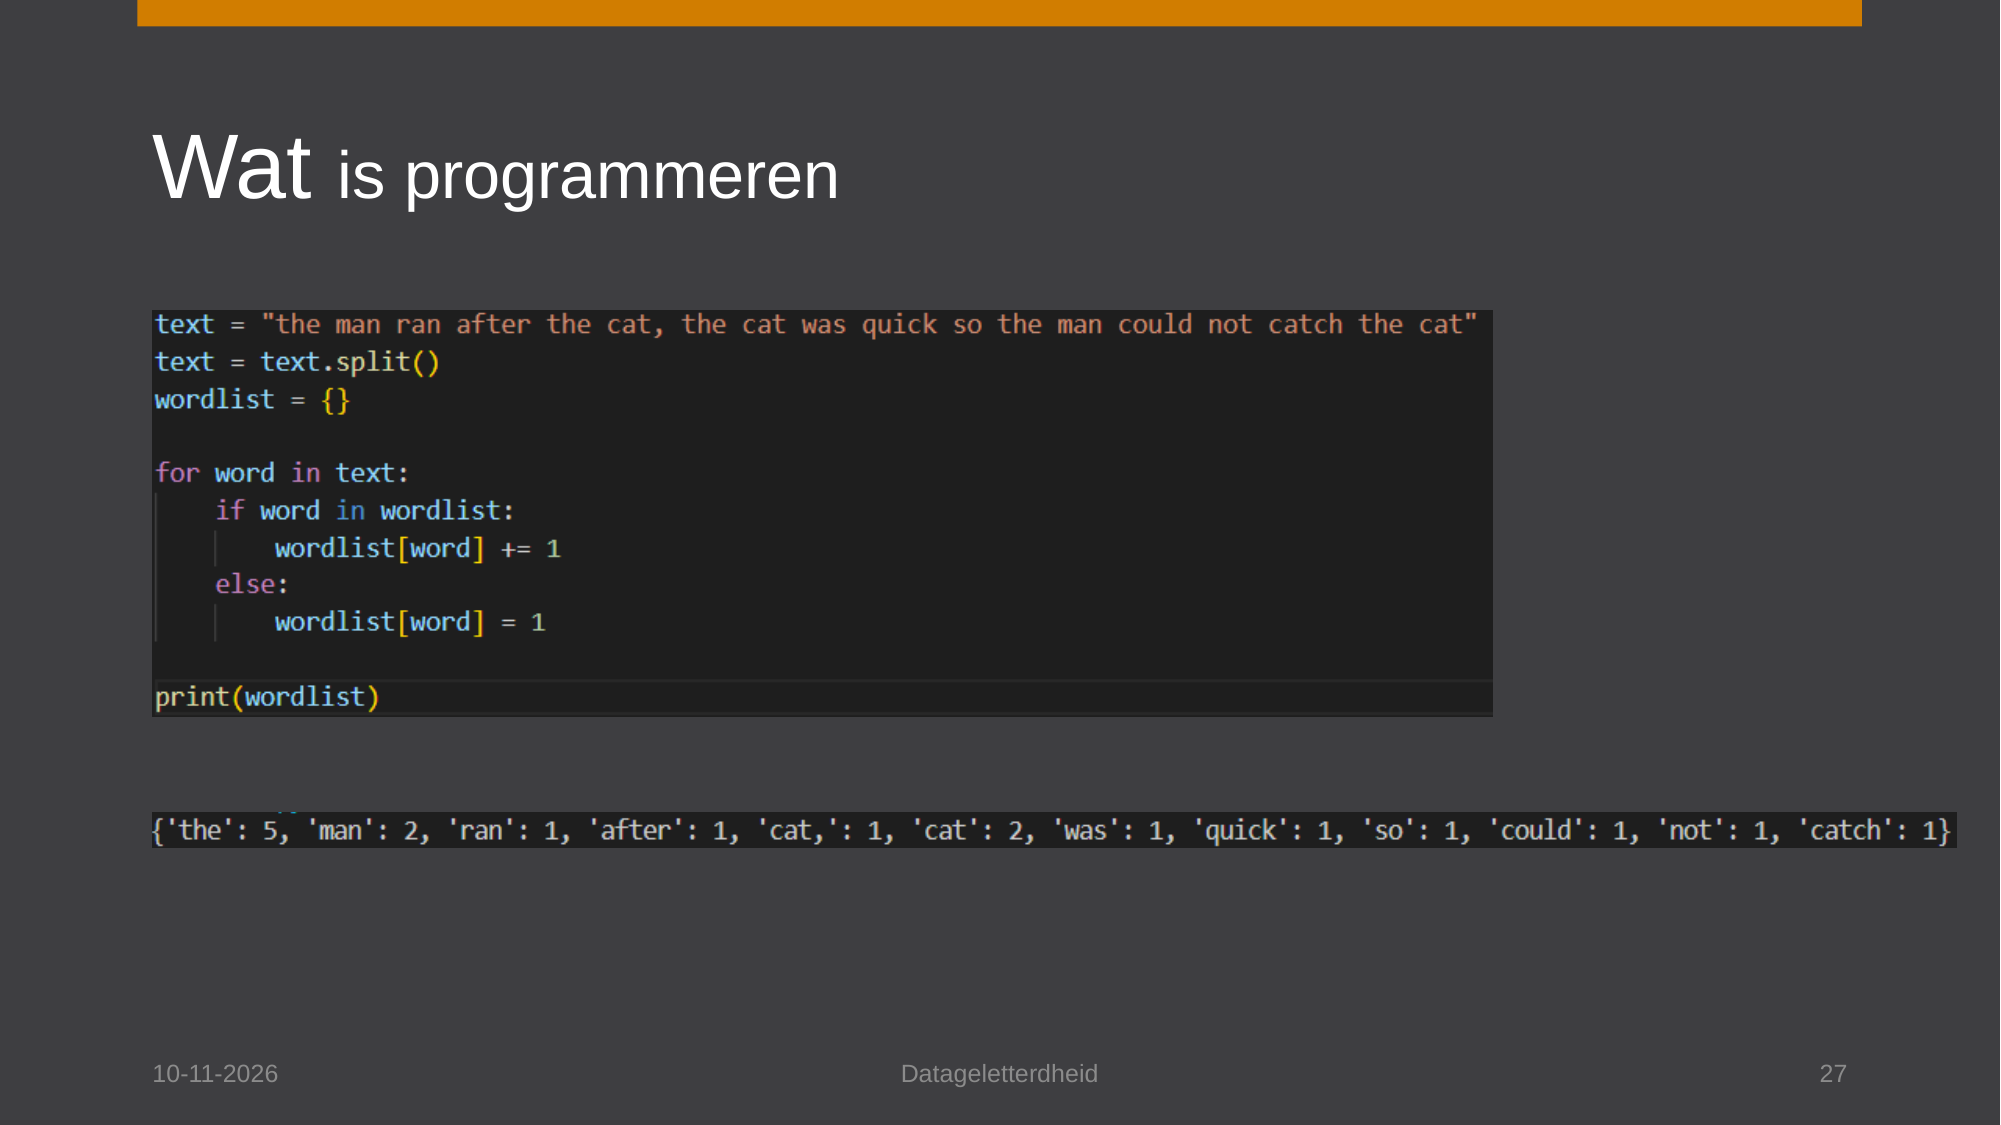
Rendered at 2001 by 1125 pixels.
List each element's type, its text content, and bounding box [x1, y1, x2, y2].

picture [152, 310, 1493, 717]
picture [152, 812, 1957, 848]
text_box [1493, 532, 1500, 594]
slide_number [137, 1042, 588, 1103]
slide_number 27 [1412, 1042, 1863, 1103]
title Wat is programmeren [137, 59, 1863, 278]
footer Datageletterdheid [662, 1042, 1338, 1103]
